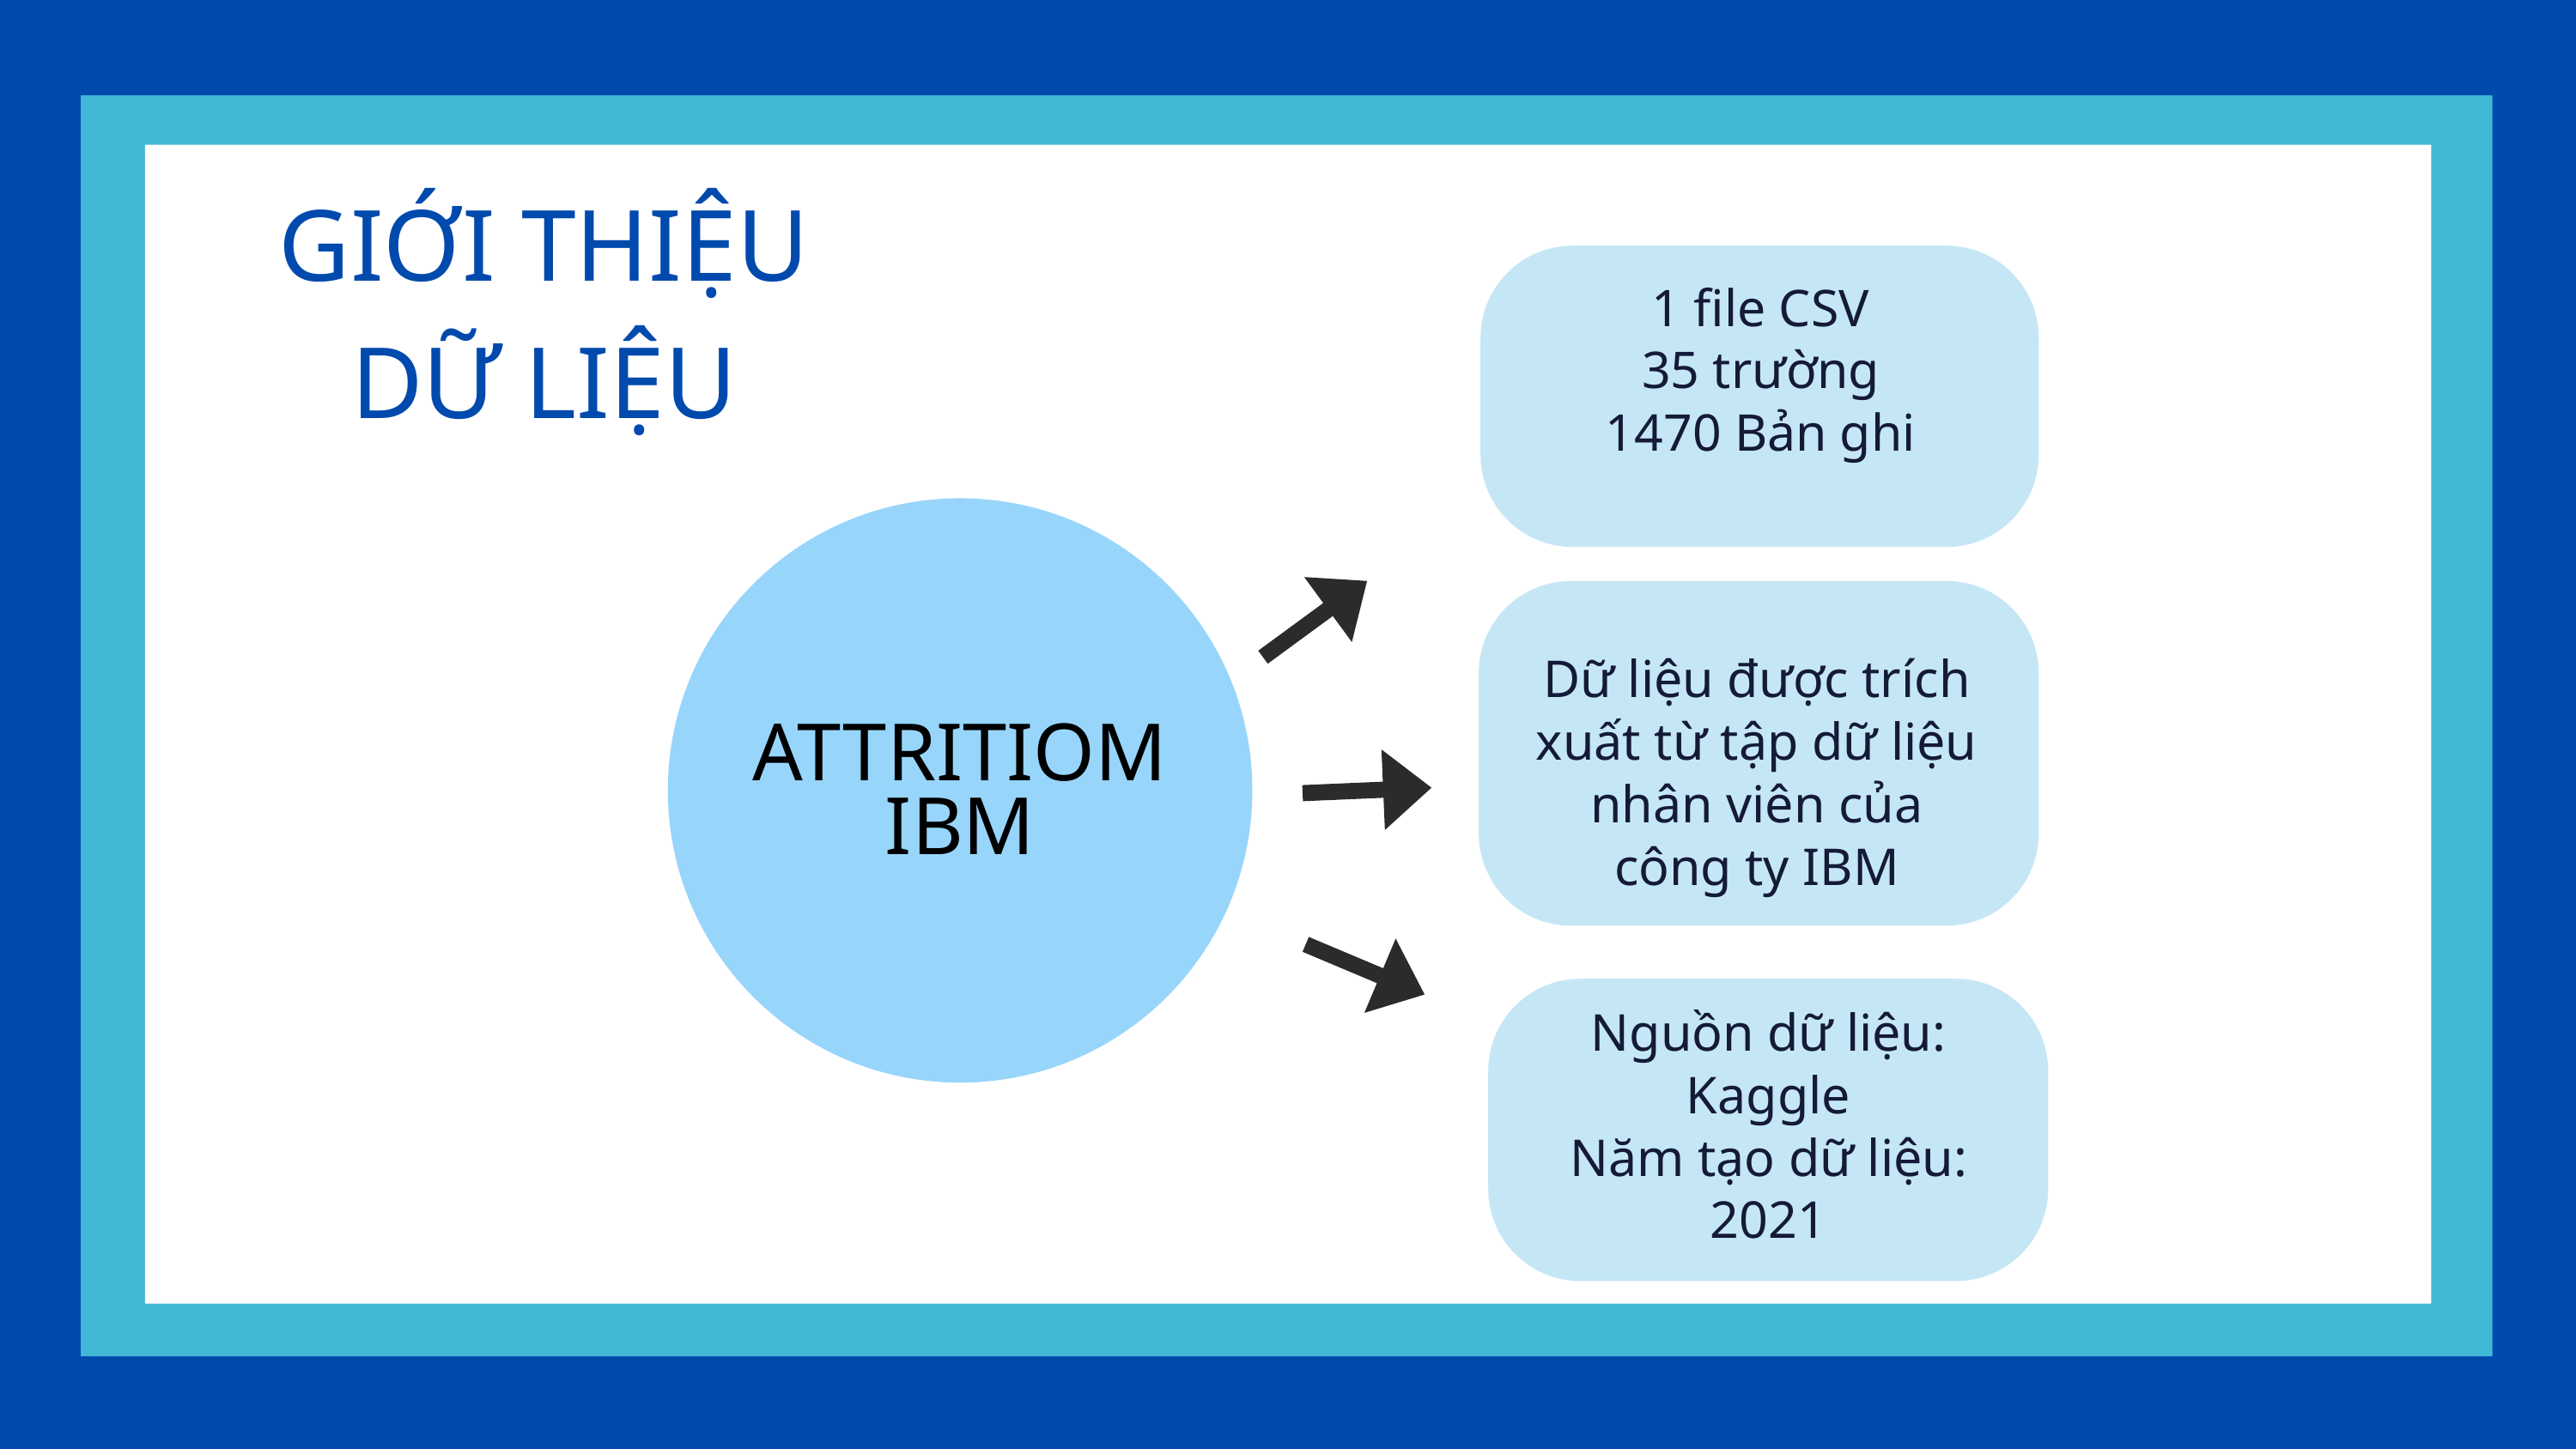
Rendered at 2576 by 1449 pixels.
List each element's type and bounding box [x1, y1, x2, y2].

text_box [1478, 580, 2039, 926]
text_box [80, 94, 2493, 1357]
text_box [144, 144, 2432, 1304]
text_box [667, 498, 1253, 1083]
text_box [1479, 245, 2039, 548]
text_box [1487, 978, 2049, 1282]
